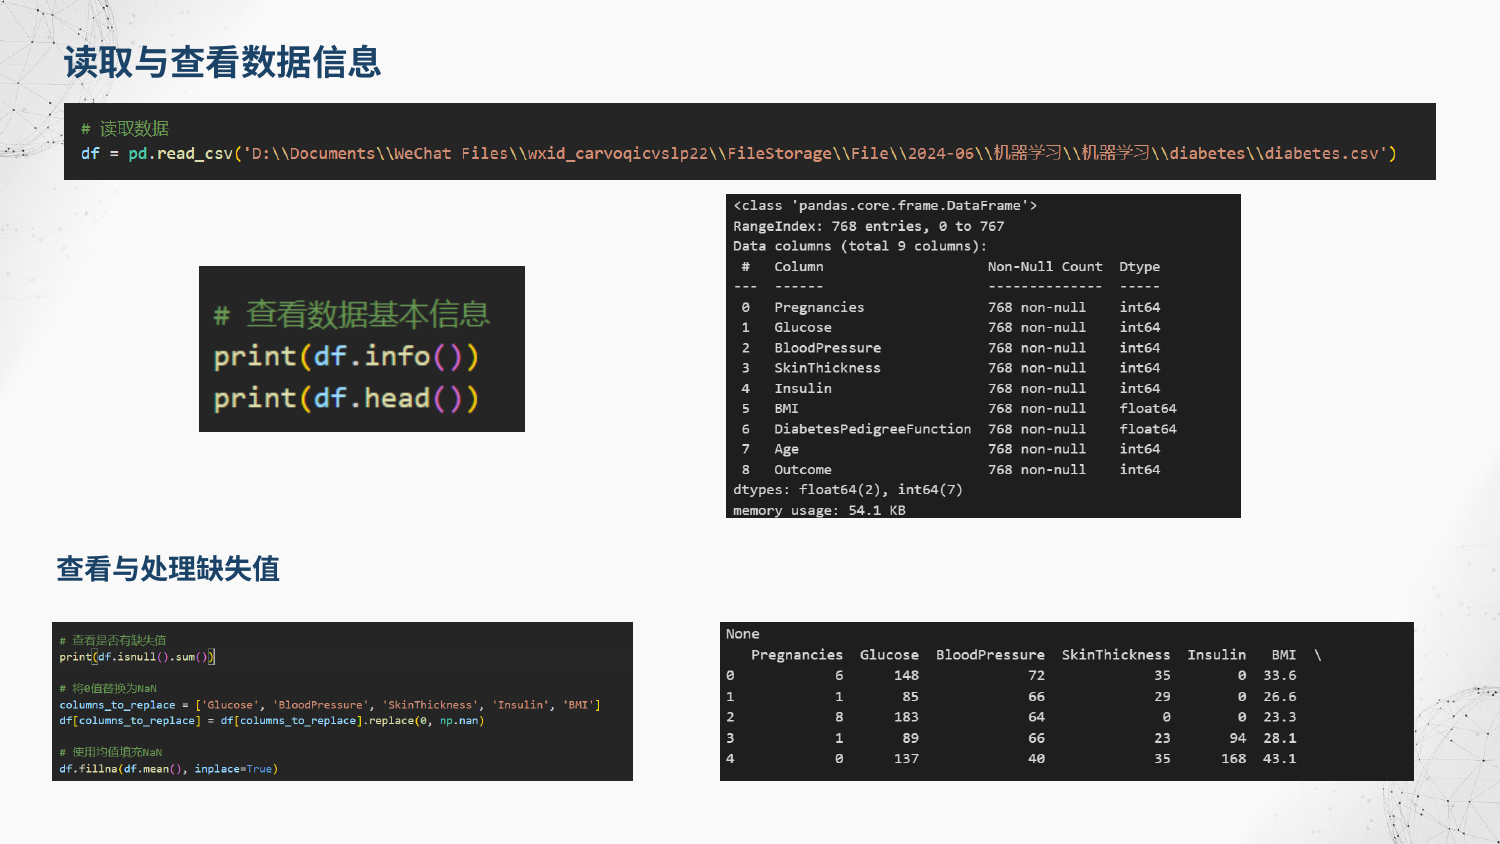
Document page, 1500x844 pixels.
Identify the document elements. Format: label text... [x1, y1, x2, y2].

picture [0, 0, 1500, 844]
text_box 读取与查看数据信息 [52, 33, 424, 88]
text_box 查看与处理缺失值 [42, 544, 563, 593]
